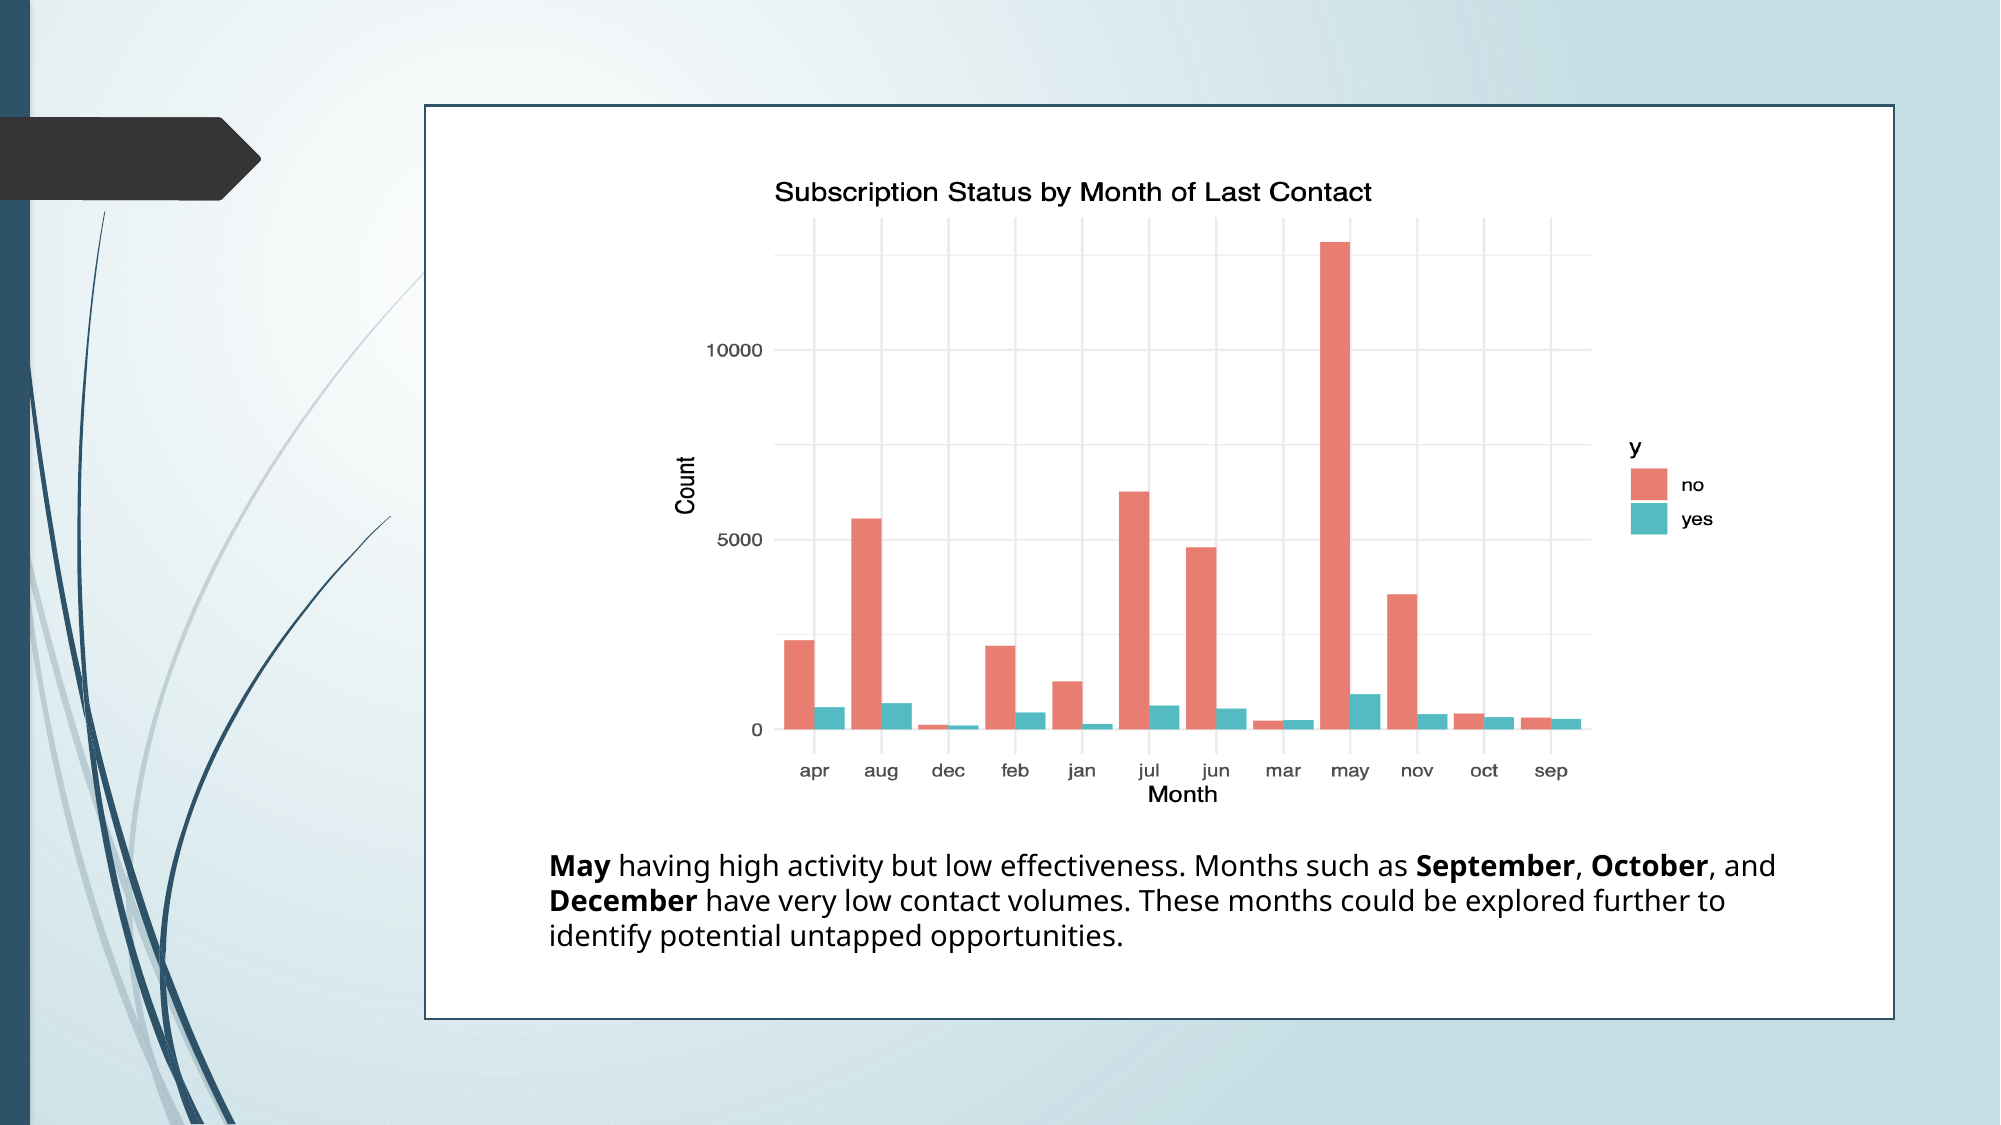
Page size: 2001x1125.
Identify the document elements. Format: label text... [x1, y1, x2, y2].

text_box [0, 117, 262, 201]
text_box [423, 104, 1896, 1021]
text_box May having high activity but low effectiveness. Months such as September, October, and December have very low contact volumes. These months could be explored further to identify potential untapped opportunities. [534, 839, 1851, 960]
picture [637, 157, 1747, 817]
